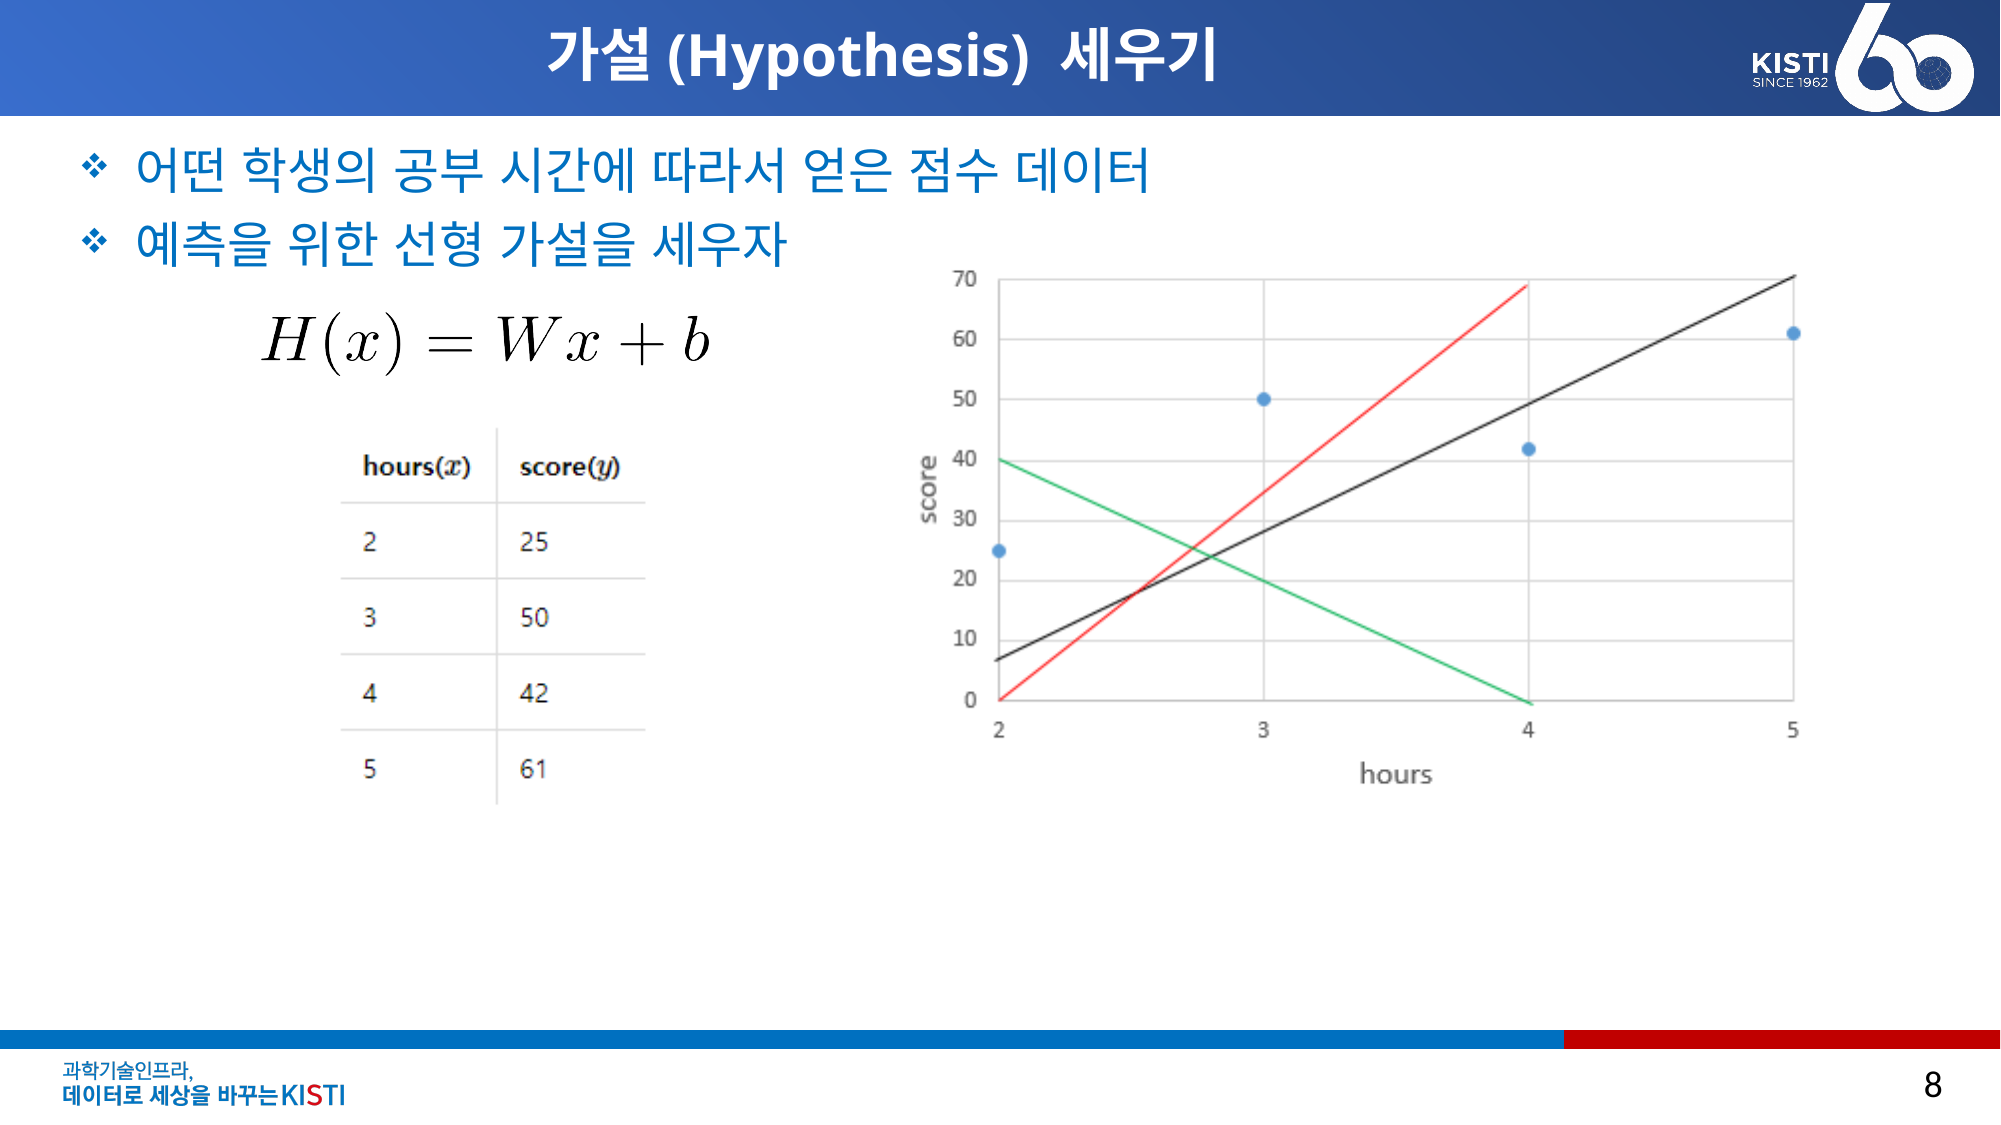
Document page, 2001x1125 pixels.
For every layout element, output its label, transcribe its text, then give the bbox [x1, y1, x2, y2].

picture [261, 312, 709, 376]
title 가설(Hypothesis) 세우기 [63, 0, 1720, 116]
picture [311, 419, 695, 841]
list 어떤 학생의 공부 시간에 따라서 얻은 점수 데이터 예측을 위한 선형 가설을 세우자 [63, 138, 1958, 983]
slide_number 8 [1605, 1053, 1958, 1113]
picture [877, 257, 1827, 824]
picture [63, 1061, 344, 1106]
picture [1753, 3, 1974, 112]
